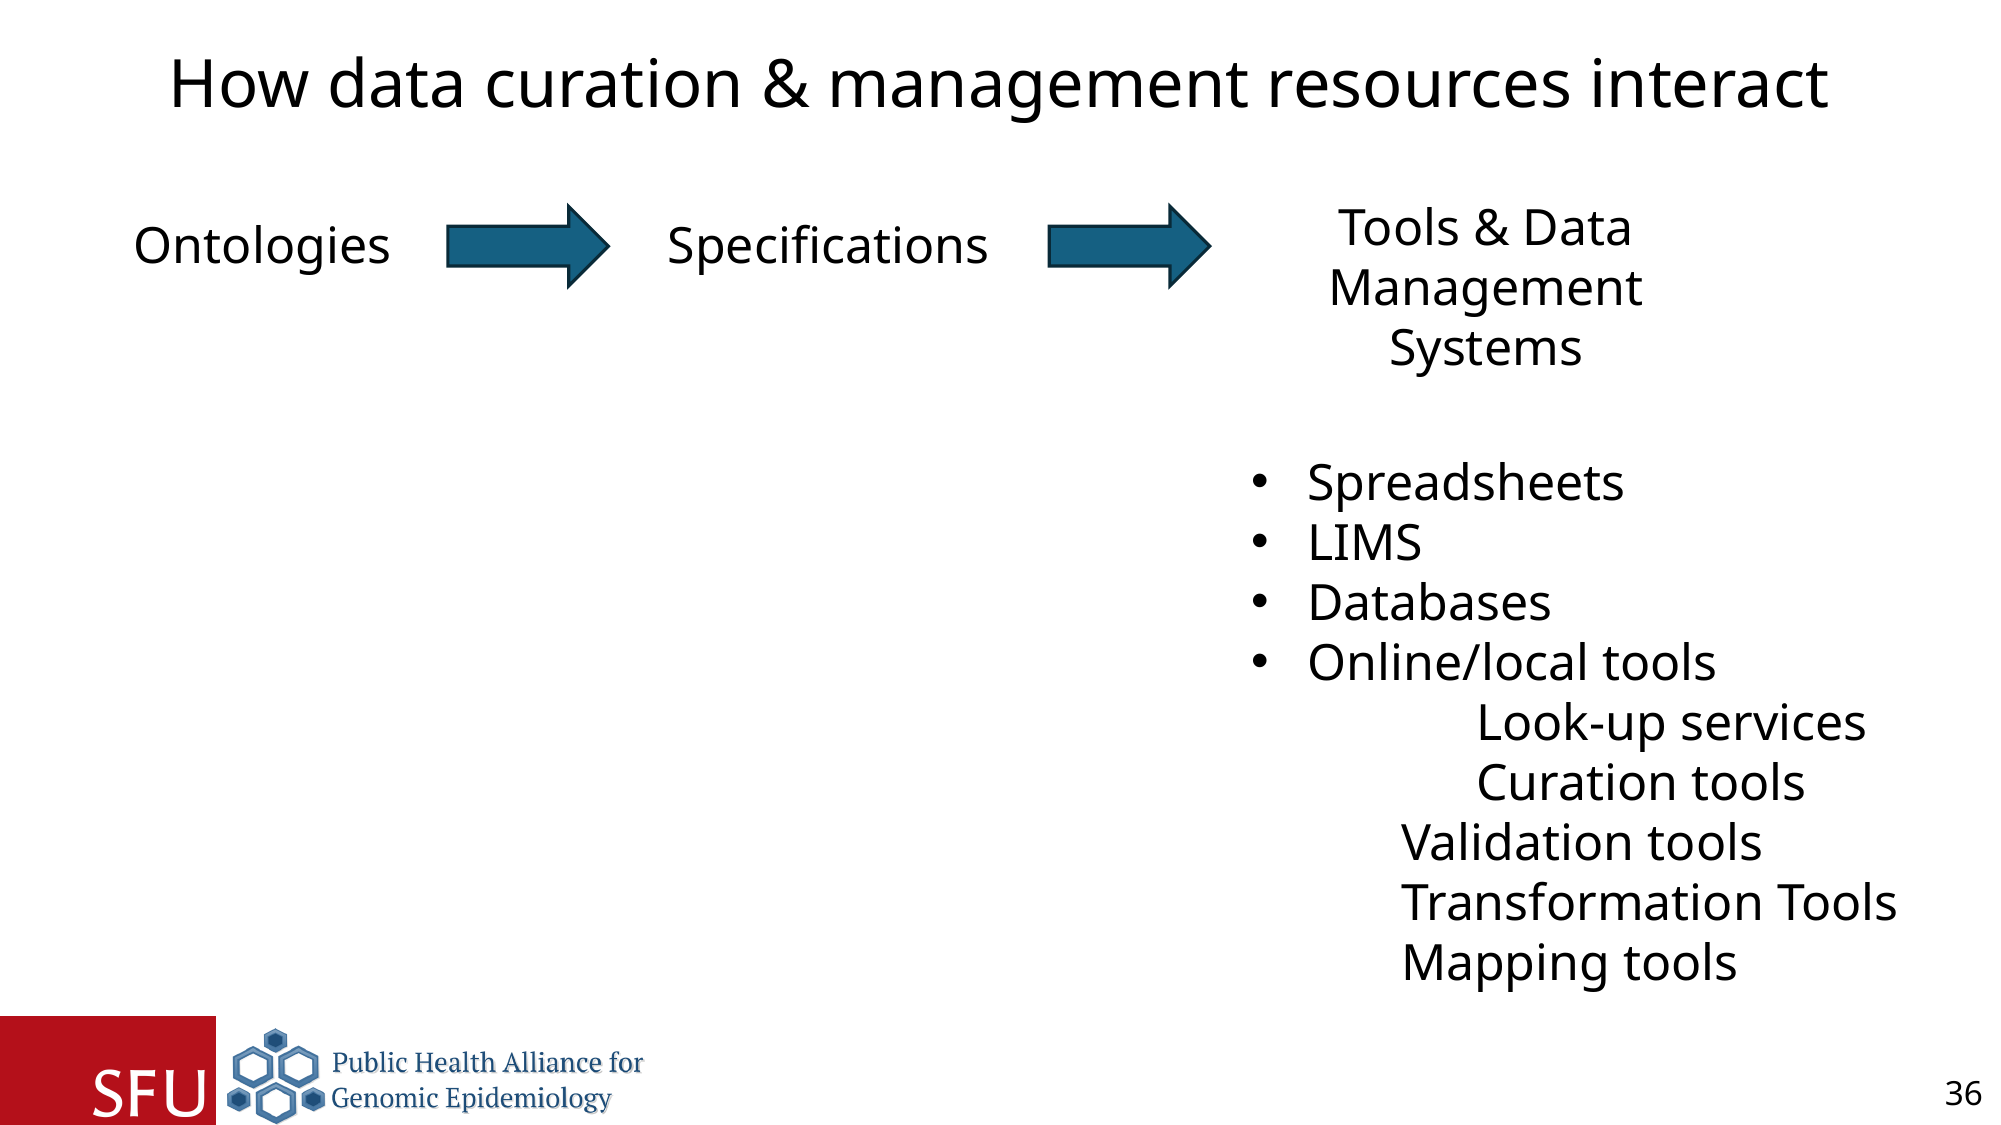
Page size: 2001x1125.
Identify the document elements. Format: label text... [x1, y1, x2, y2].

text_box Specifications [653, 206, 1005, 282]
slide_number 36 [1912, 1065, 1998, 1125]
text_box Ontologies [119, 206, 407, 282]
text_box Tools & Data Management Systems [1259, 187, 1714, 383]
text_box Spreadsheets LIMS Databases Online/local tools Look-up services Curation tools Validation tools Transformation Tools Mapping tools [1236, 442, 1941, 998]
text_box [446, 202, 611, 290]
text_box [1047, 202, 1213, 290]
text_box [0, 1016, 646, 1125]
text_box How data curation & management resources interact [154, 33, 1846, 129]
